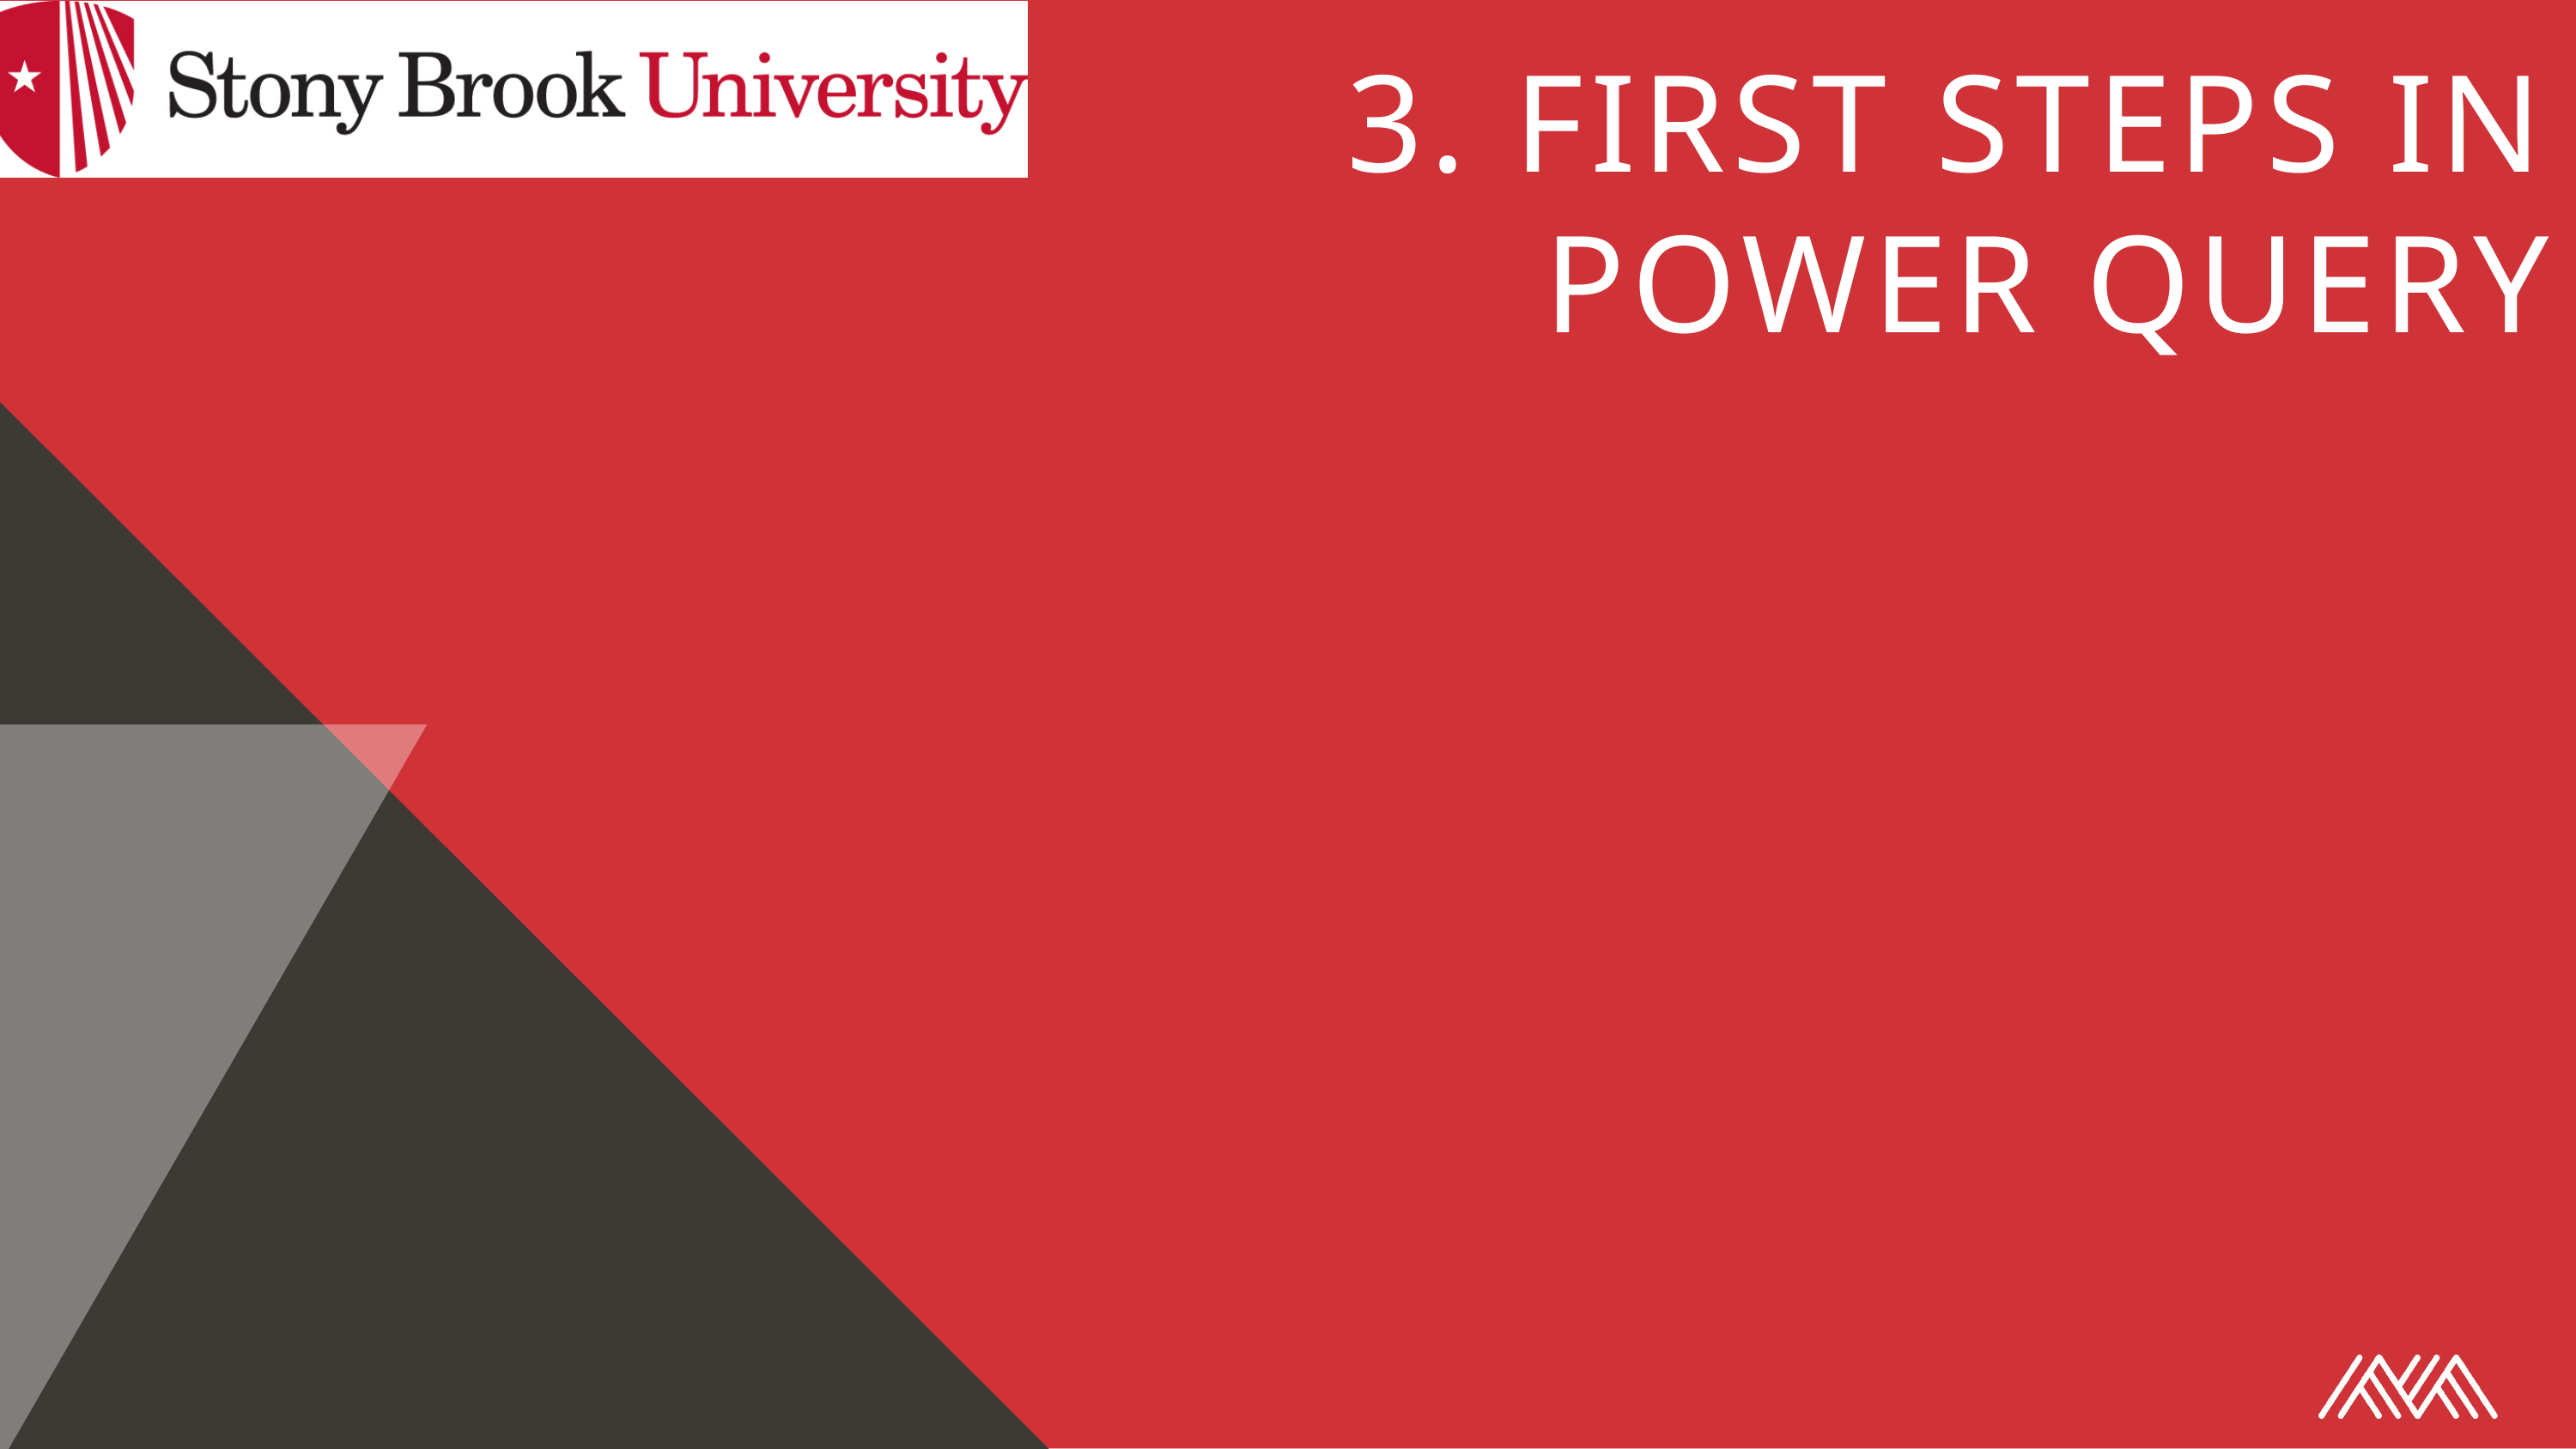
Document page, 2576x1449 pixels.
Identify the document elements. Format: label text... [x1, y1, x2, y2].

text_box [0, 387, 1052, 1449]
picture [2267, 1303, 2551, 1449]
text_box [0, 0, 2576, 1449]
picture [0, 1, 1028, 178]
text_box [0, 724, 428, 1449]
text_box 3. FIRST STEPS IN POWER QUERY [1199, 37, 2551, 360]
